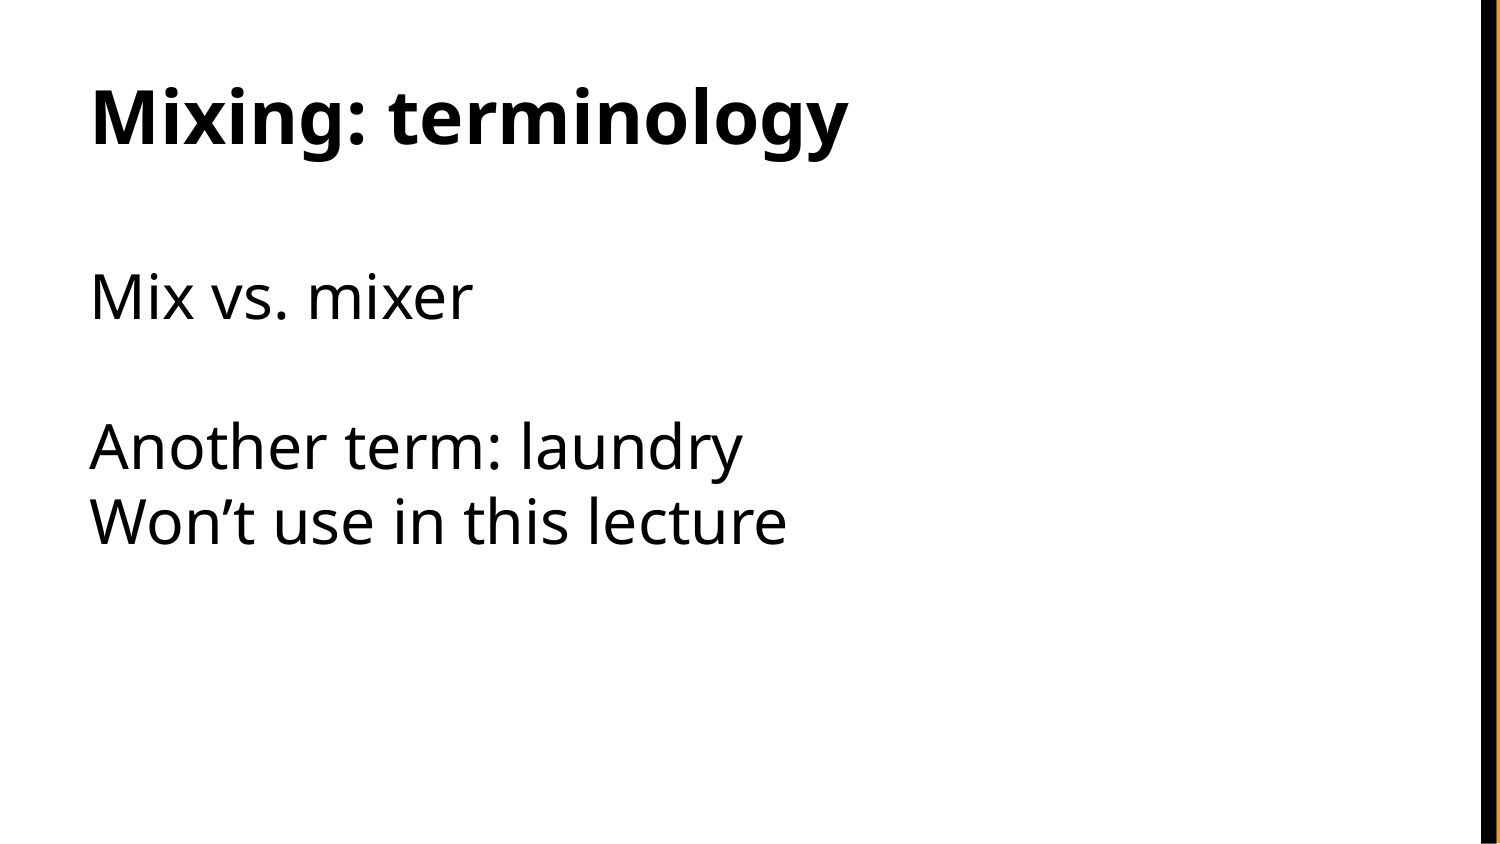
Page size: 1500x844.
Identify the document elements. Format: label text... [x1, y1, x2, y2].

text_box Mix vs. mixer Another term: laundry Won’t use in this lecture [74, 196, 1425, 808]
text_box Mixing: terminology [74, 33, 1425, 175]
